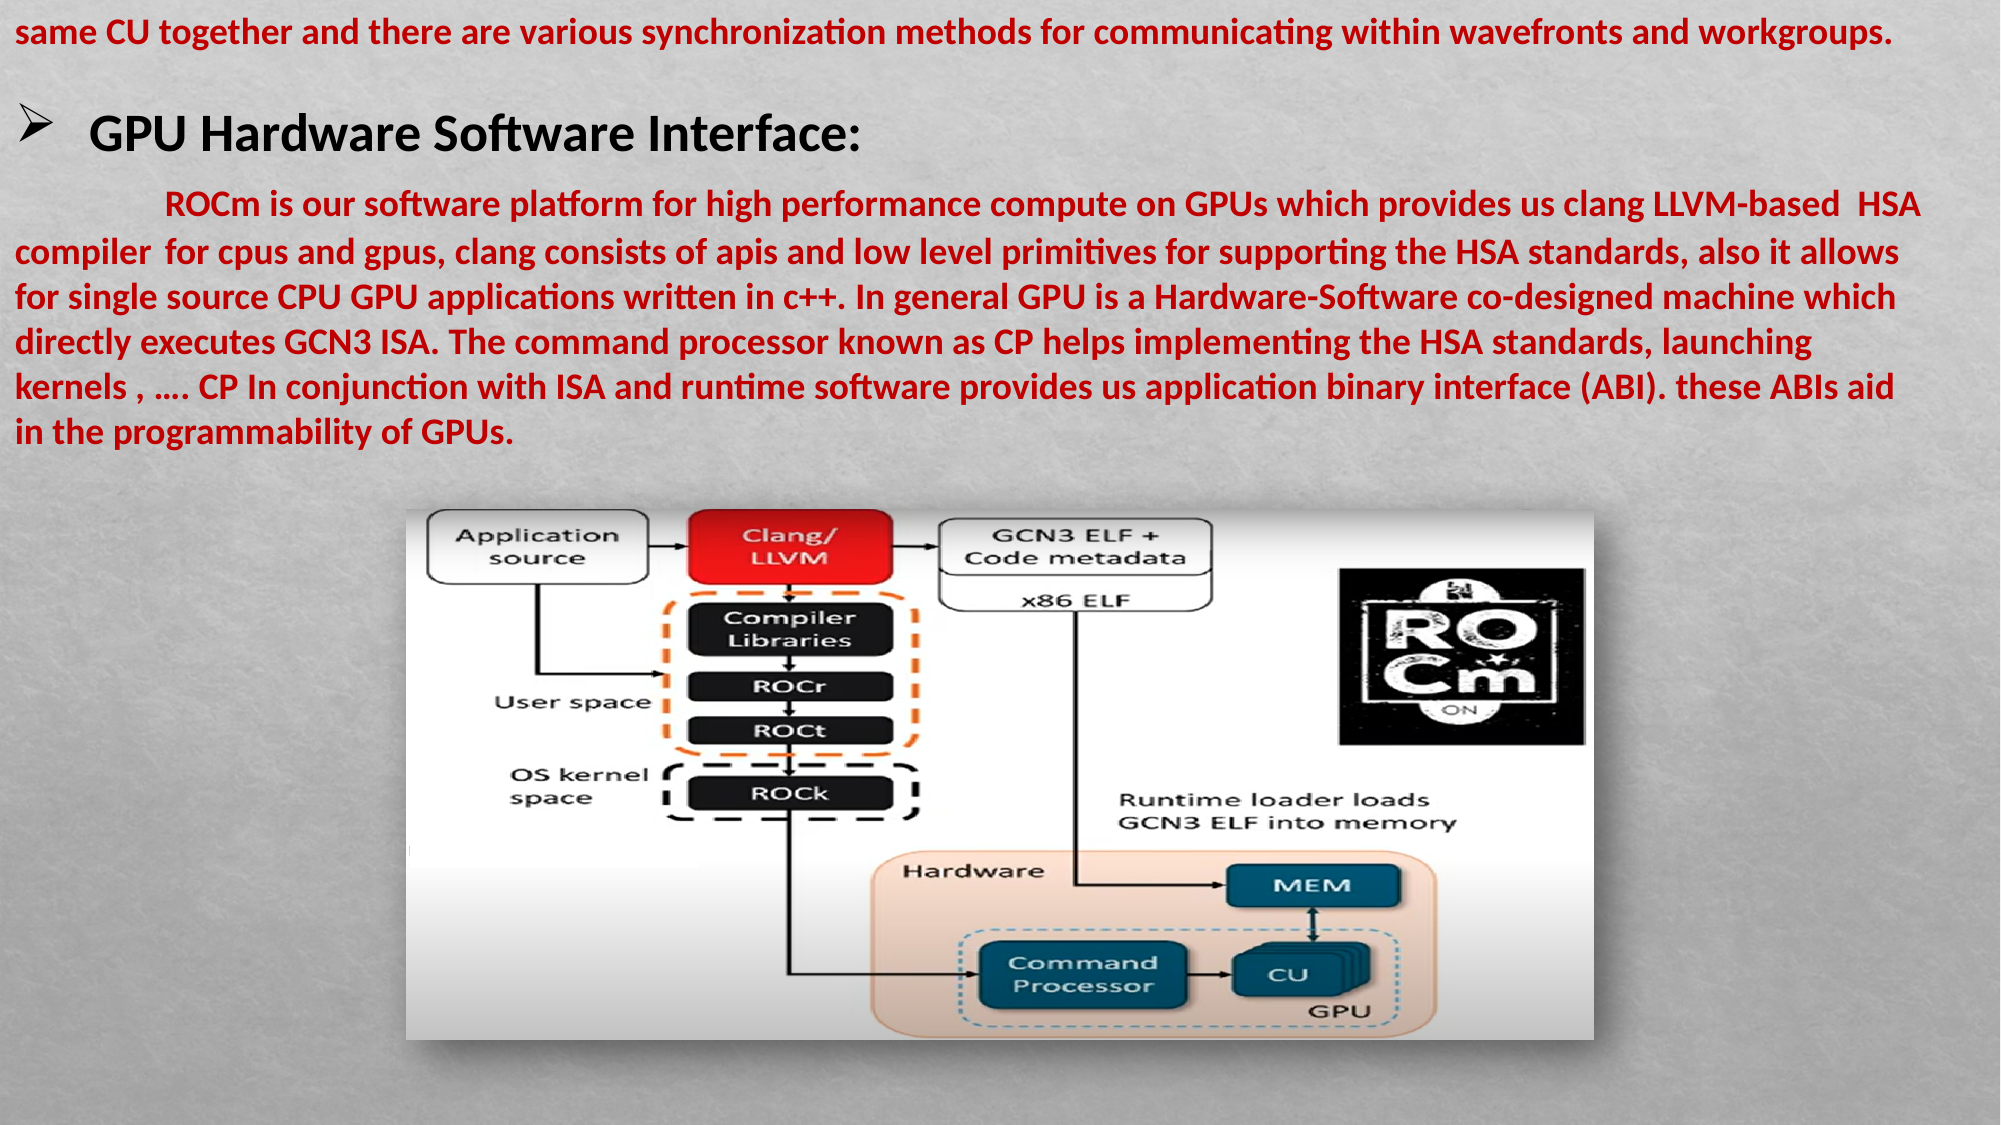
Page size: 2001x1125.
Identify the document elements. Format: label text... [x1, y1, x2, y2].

text_box same CU together and there are various synchronization methods for communicating within wavefronts and workgroups. GPU Hardware Software Interface: ROCm is our software platform for high performance compute on GPUs which provides us clang LLVM-based HSA compiler for cpus and gpus, clang consists of apis and low level primitives for supporting the HSA standards, also it allows for single source CPU GPU applications written in c++. In general GPU is a Hardware-Software co-designed machine which directly executes GCN3 ISA. The command processor known as CP helps implementing the HSA standards, launching kernels , …. CP In conjunction with ISA and runtime software provides us application binary interface (ABI). these ABIs aid in the programmability of GPUs. [0, 0, 2000, 505]
picture [405, 509, 1595, 1040]
